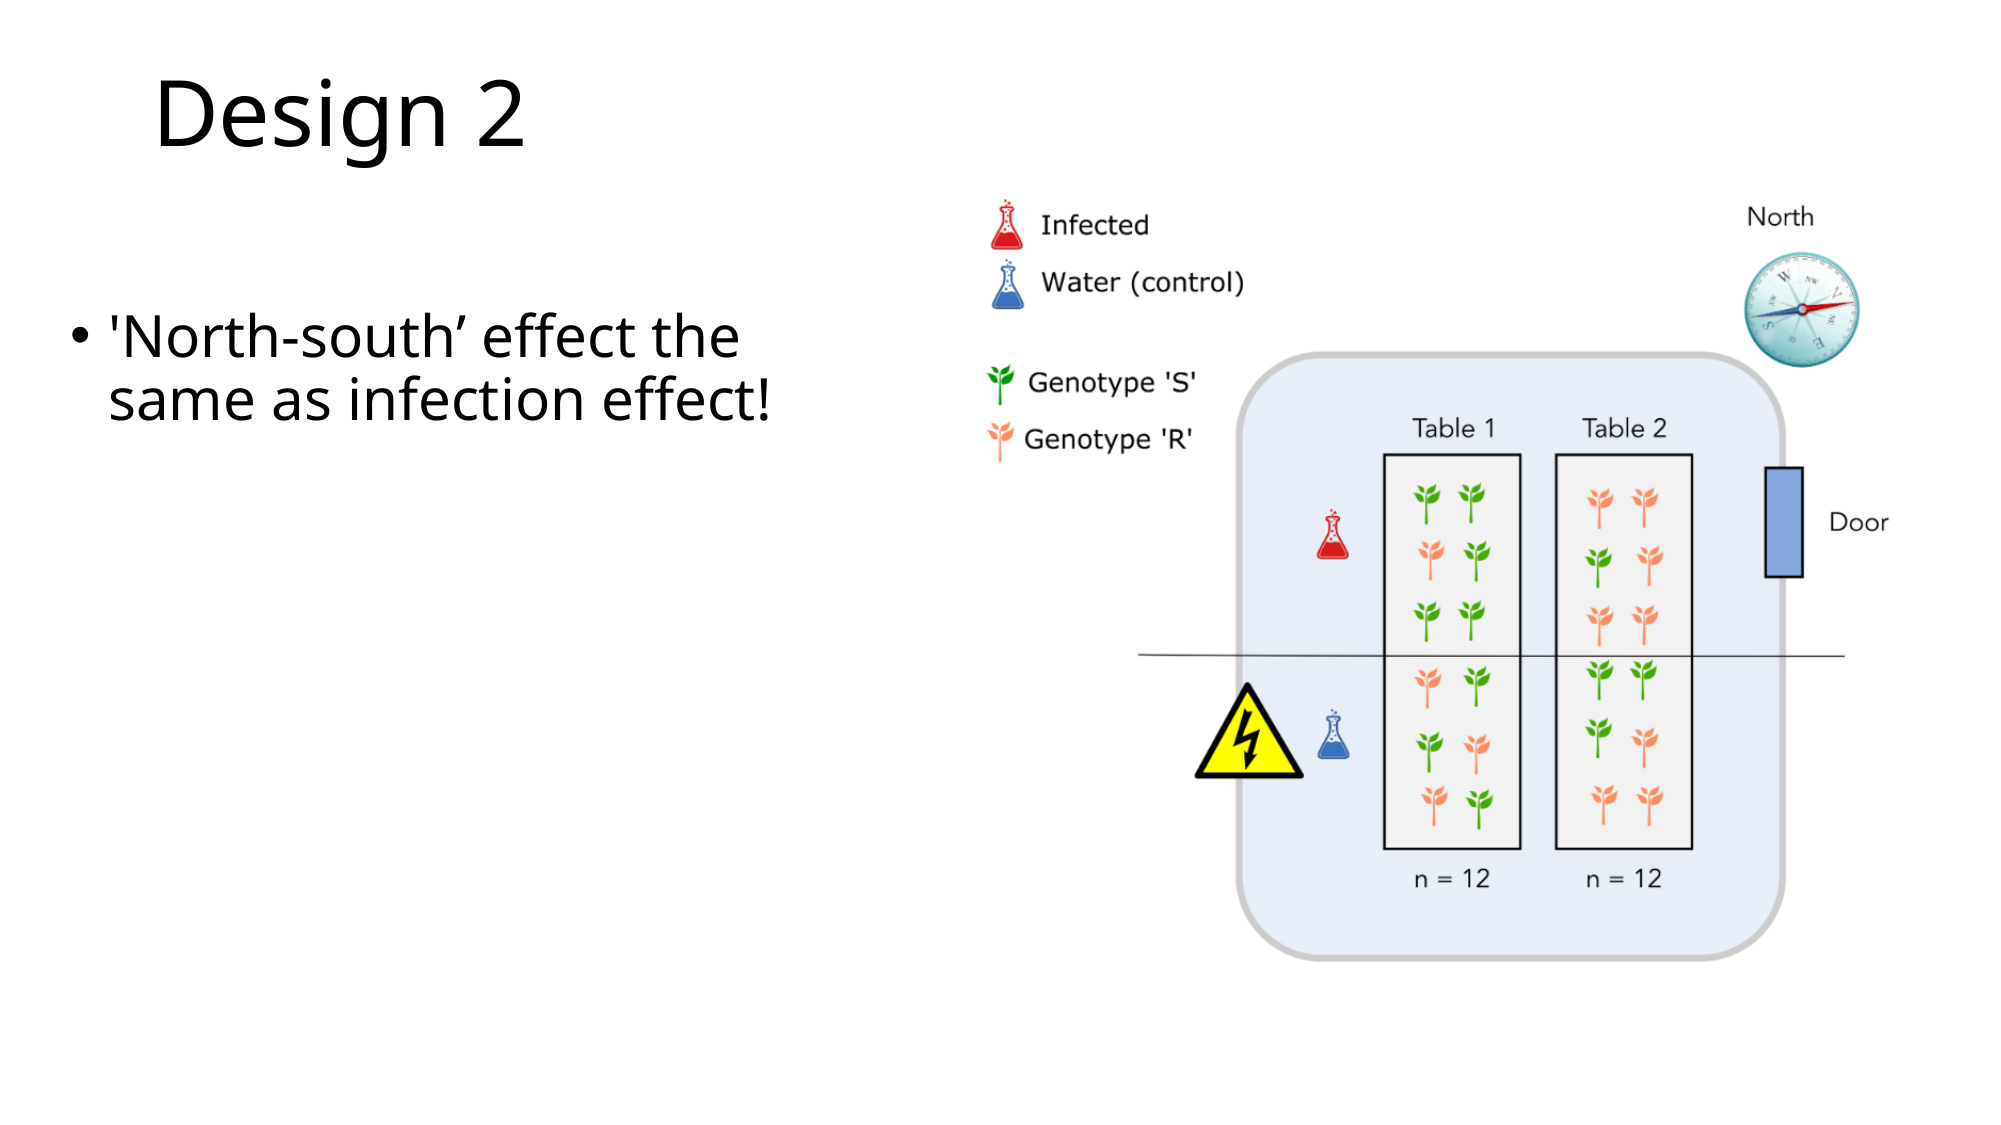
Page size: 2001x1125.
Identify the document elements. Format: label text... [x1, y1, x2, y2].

text_box 'North-south’ effect the same as infection effect! [55, 299, 895, 1014]
picture [939, 143, 1945, 982]
text_box Design 2 [137, 59, 1863, 278]
